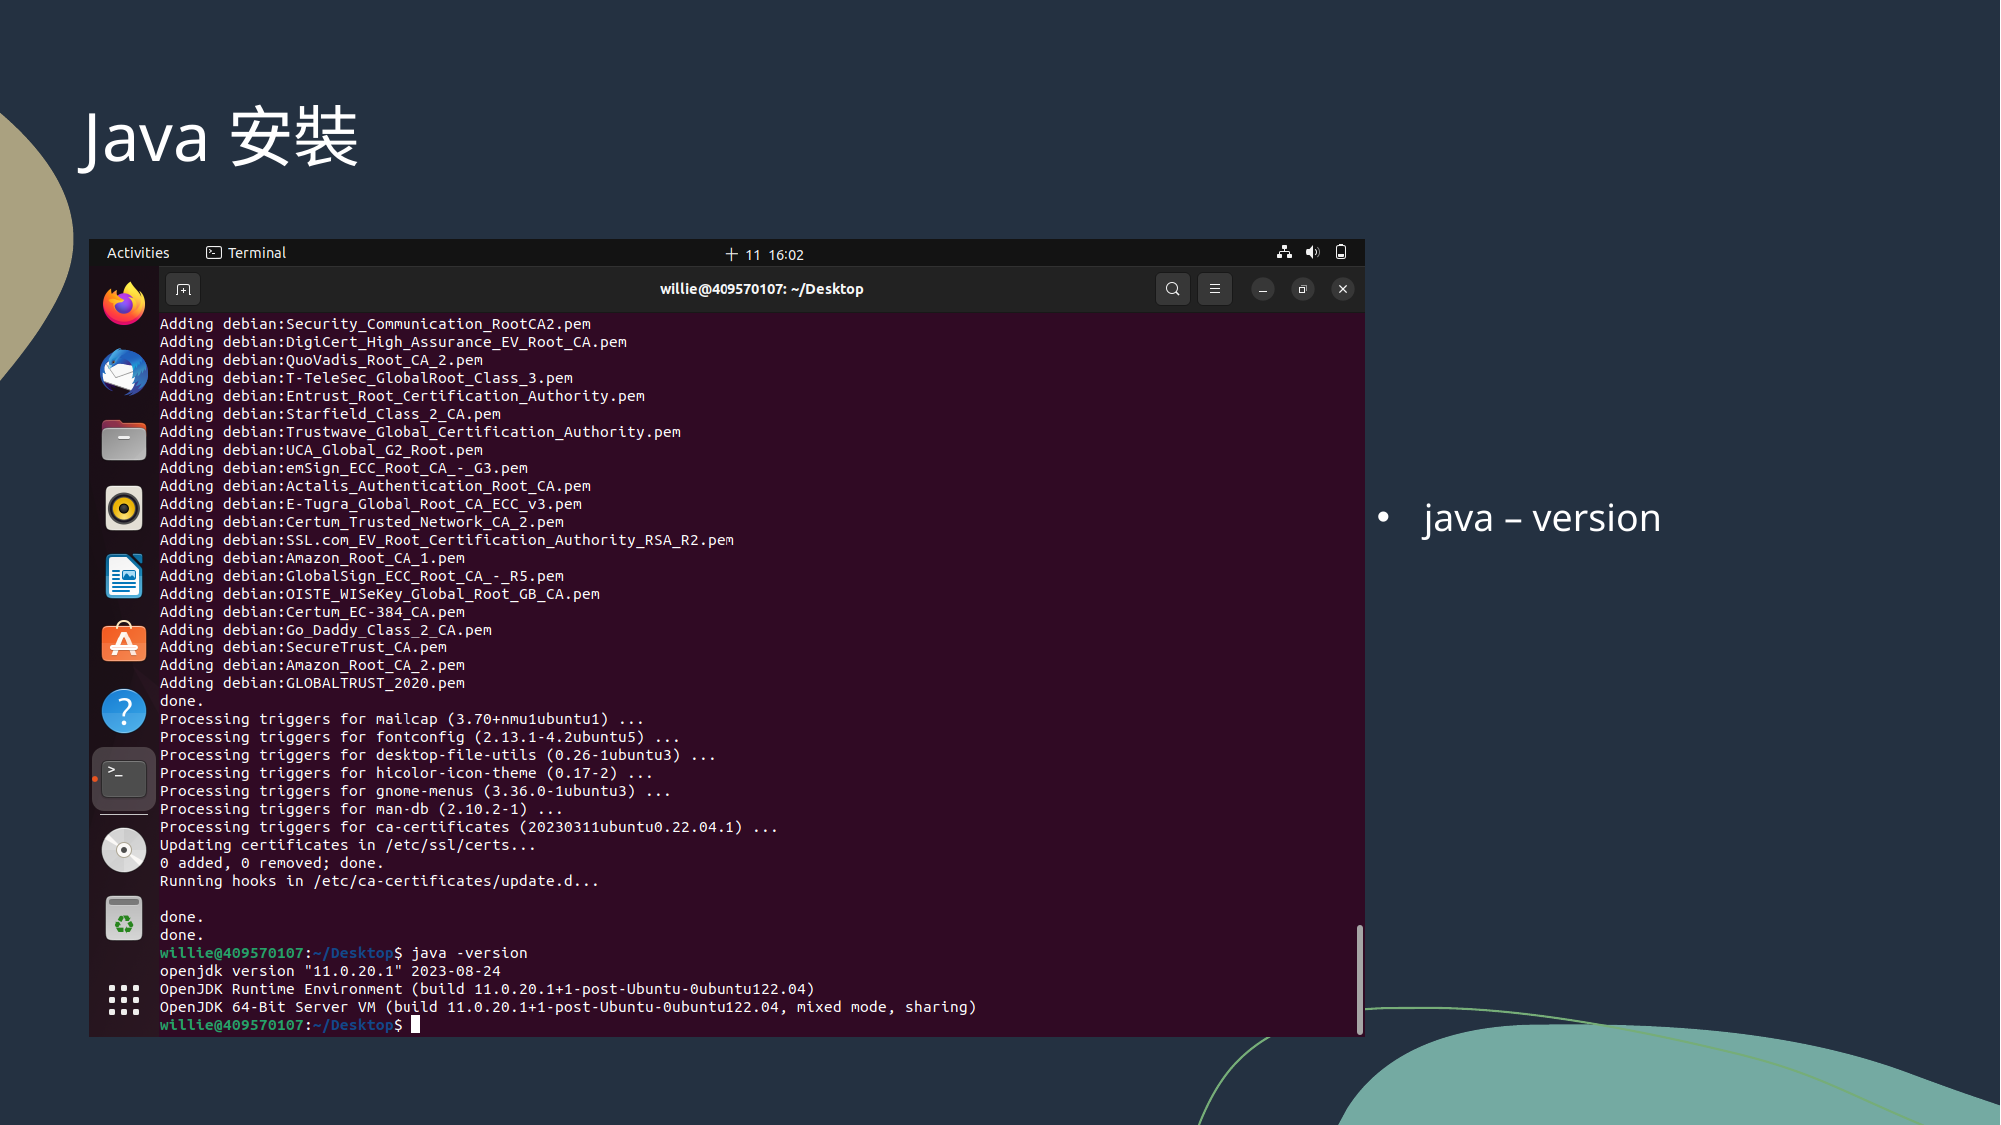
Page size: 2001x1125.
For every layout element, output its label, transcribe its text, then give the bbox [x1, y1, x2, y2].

text_box Java安裝 [69, 87, 376, 182]
text_box java – version [1365, 486, 1677, 547]
picture [89, 239, 1365, 1037]
